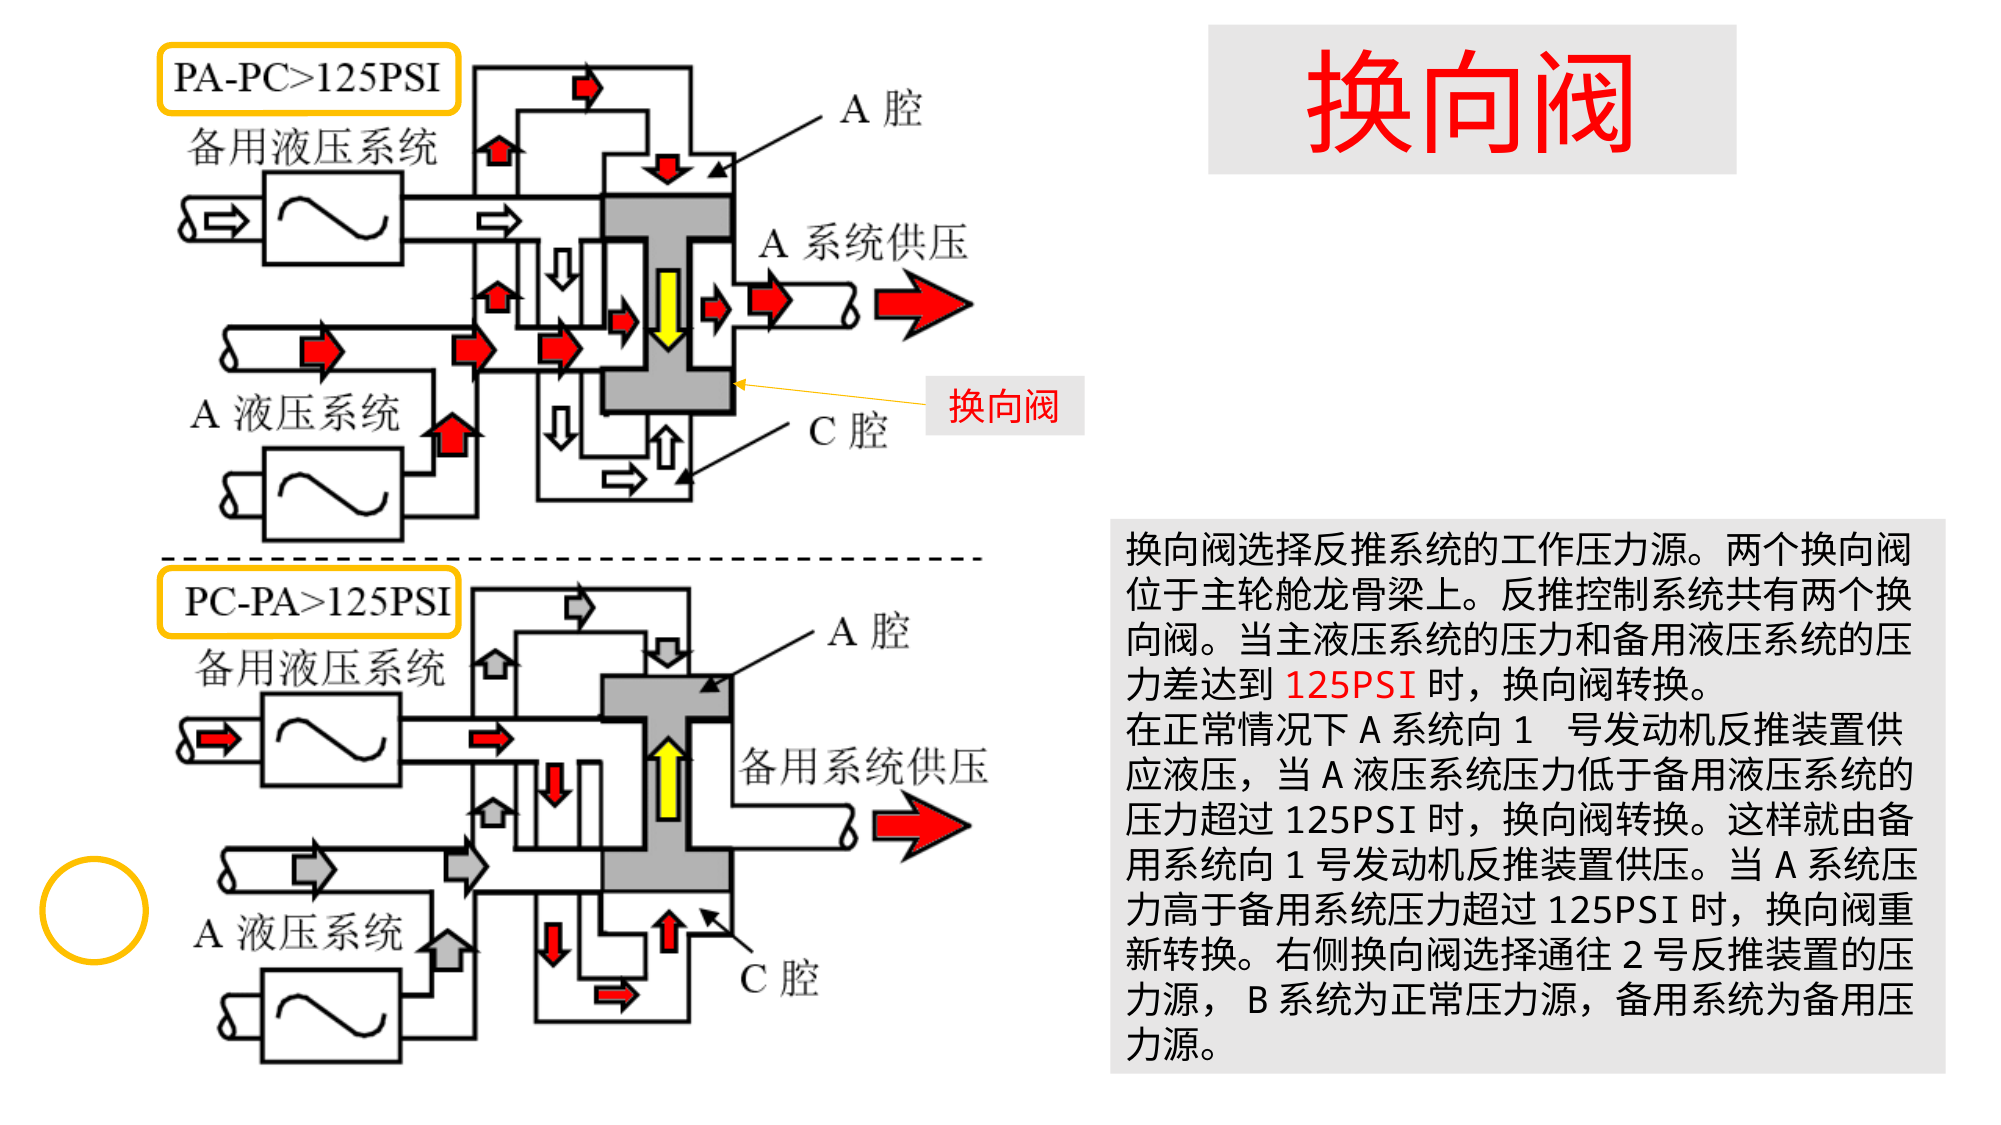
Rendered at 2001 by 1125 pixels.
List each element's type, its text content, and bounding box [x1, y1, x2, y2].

text_box 换向阀选择反推系统的工作压力源。两个换向阀位于主轮舱龙骨梁上。反推控制系统共有两个换向阀。当主液压系统的压力和备用液压系统的压力差达到125PSI时，换向阀转换。 在正常情况下A系统向1 号发动机反推装置供应液压，当A液压系统压力低于备用液压系统的压力超过125PSI时，换向阀转换。这样就由备用系统向1号发动机反推装置供压。当A系统压力高于备用系统压力超过125PSI时，换向阀重新转换。右侧换向阀选择通往2号反推装置的压力源，B系统为正常压力源，备用系统为备用压力源。 [1110, 518, 1946, 1074]
text_box 换向阀 [1208, 24, 1737, 175]
text_box 换向阀 [992, 375, 1085, 436]
picture [159, 43, 992, 1082]
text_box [732, 383, 940, 407]
text_box [41, 857, 147, 964]
